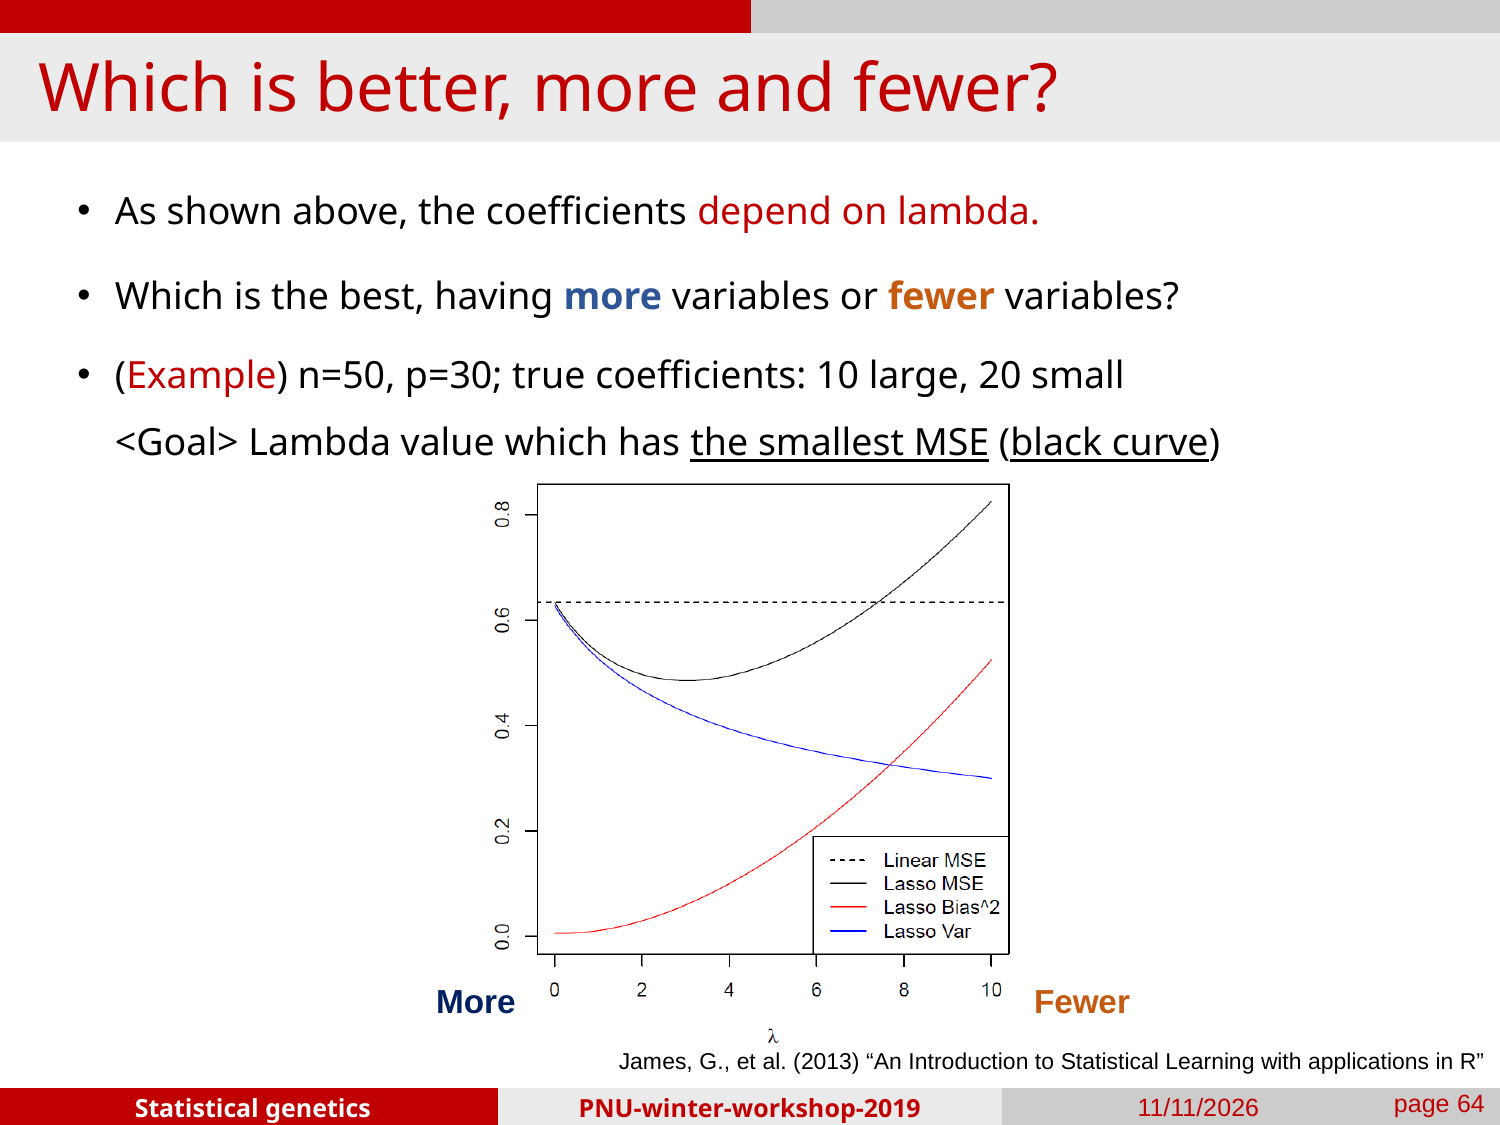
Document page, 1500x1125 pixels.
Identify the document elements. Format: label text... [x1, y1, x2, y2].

text_box Fewer [1032, 972, 1147, 1028]
footer PNU-winter-workshop-2019 [496, 1088, 1004, 1125]
list James, G., et al. (2013) “An Introduction to Statistical Learning with applications in R” [50, 1036, 1500, 1088]
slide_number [1004, 1088, 1162, 1125]
slide_number page 63 [1162, 1088, 1500, 1125]
text_box More [417, 973, 468, 1028]
picture [468, 473, 1032, 1056]
list As shown above, the coefficients depend on lambda. Which is the best, having more variables or fewer variables? (Example) n=50, p=30; true coefficients: 10 large, 20 small <Goal> Lambda value which has the smallest MSE (black curve) [62, 179, 1447, 930]
title Which is better, more and fewer? [0, 33, 1500, 138]
